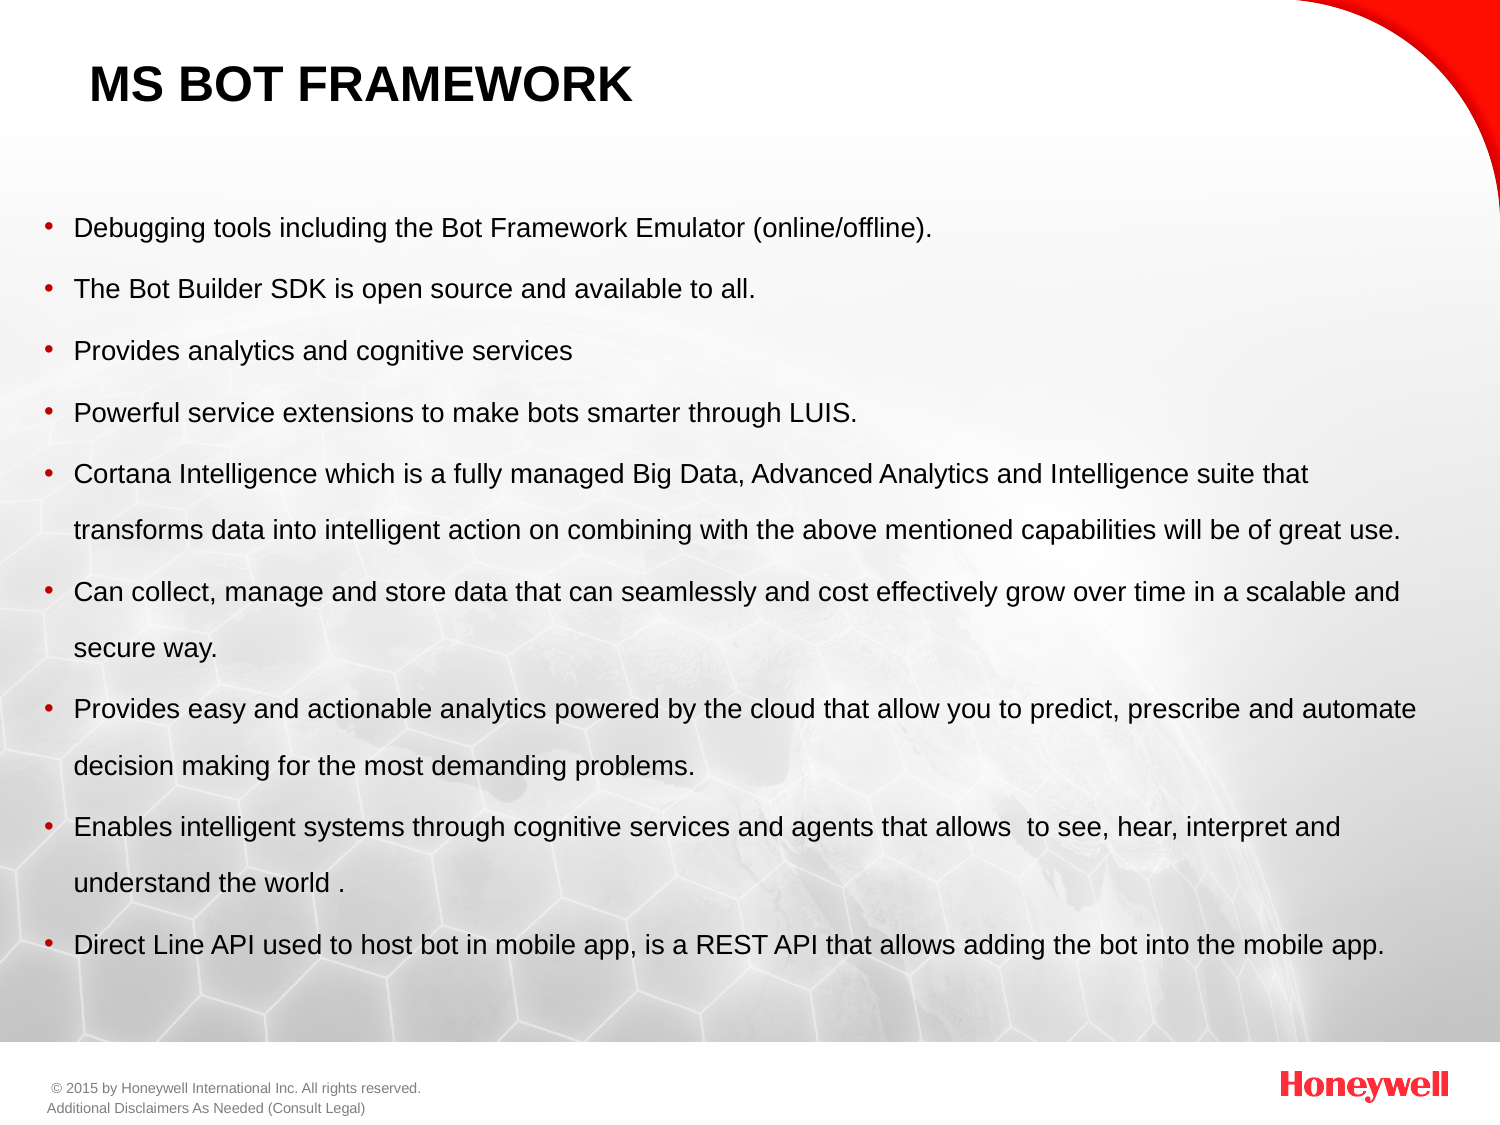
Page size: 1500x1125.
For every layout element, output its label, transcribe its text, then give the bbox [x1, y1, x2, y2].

list Debugging tools including the Bot Framework Emulator (online/offline). The Bot Builder SDK is open source and available to all. Provides analytics and cognitive services Powerful service extensions to make bots smarter through LUIS. Cortana Intelligence which is a fully managed Big Data, Advanced Analytics and Intelligence suite that transforms data into intelligent action on combining with the above mentioned capabilities will be of great use. Can collect, manage and store data that can seamlessly and cost effectively grow over time in a scalable and secure way. Provides easy and actionable analytics powered by the cloud that allow you to predict, prescribe and automate decision making for the most demanding problems. Enables intelligent systems through cognitive services and agents that allows to see, hear, interpret and understand the world . Direct Line API used to host bot in mobile app, is a REST API that allows adding the bot into the mobile app. [29, 179, 1436, 1005]
title MS BOT FRAMEWORK [74, 51, 1417, 113]
picture [1275, 0, 1500, 225]
picture [1281, 1071, 1448, 1103]
